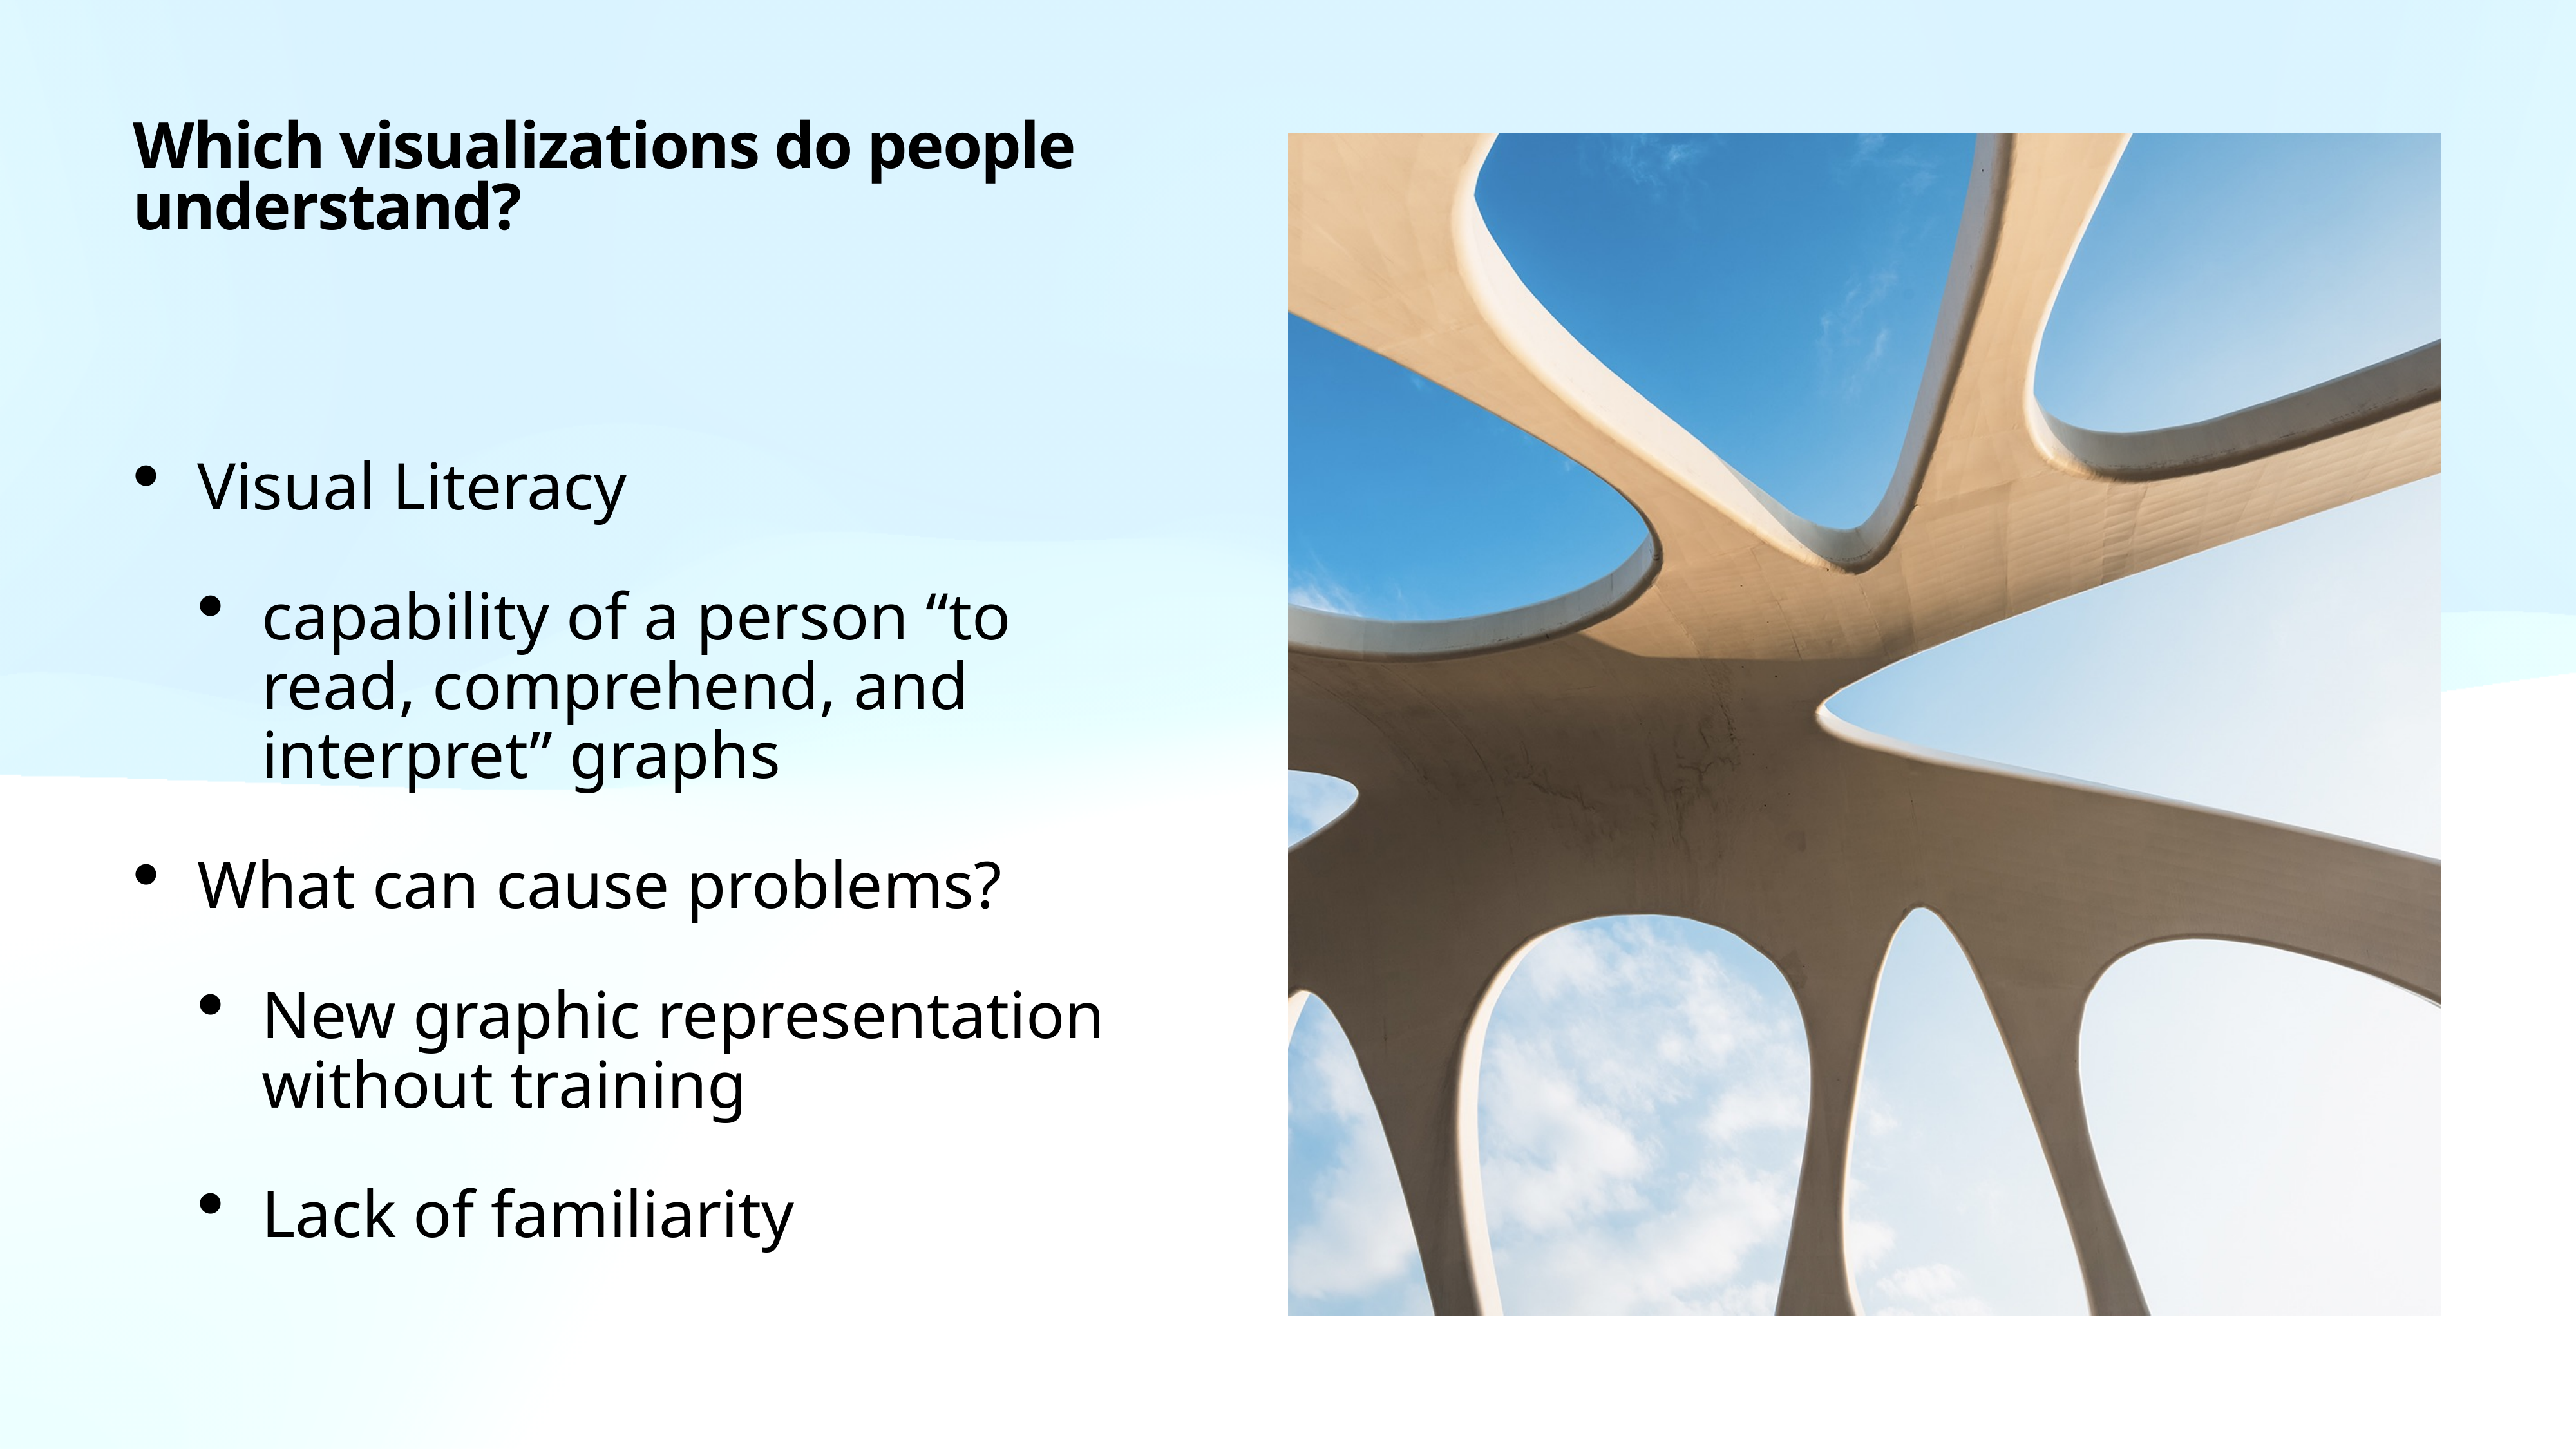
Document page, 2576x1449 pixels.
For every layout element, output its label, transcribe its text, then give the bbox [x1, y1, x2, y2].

picture [0, 0, 2576, 1449]
list Visual Literacy capability of a person “to read, comprehend, and interpret” graphs What can cause problems? New graphic representation without training Lack of familiarity [127, 448, 1161, 1321]
title Which visualizations do people understand? [127, 113, 1161, 266]
